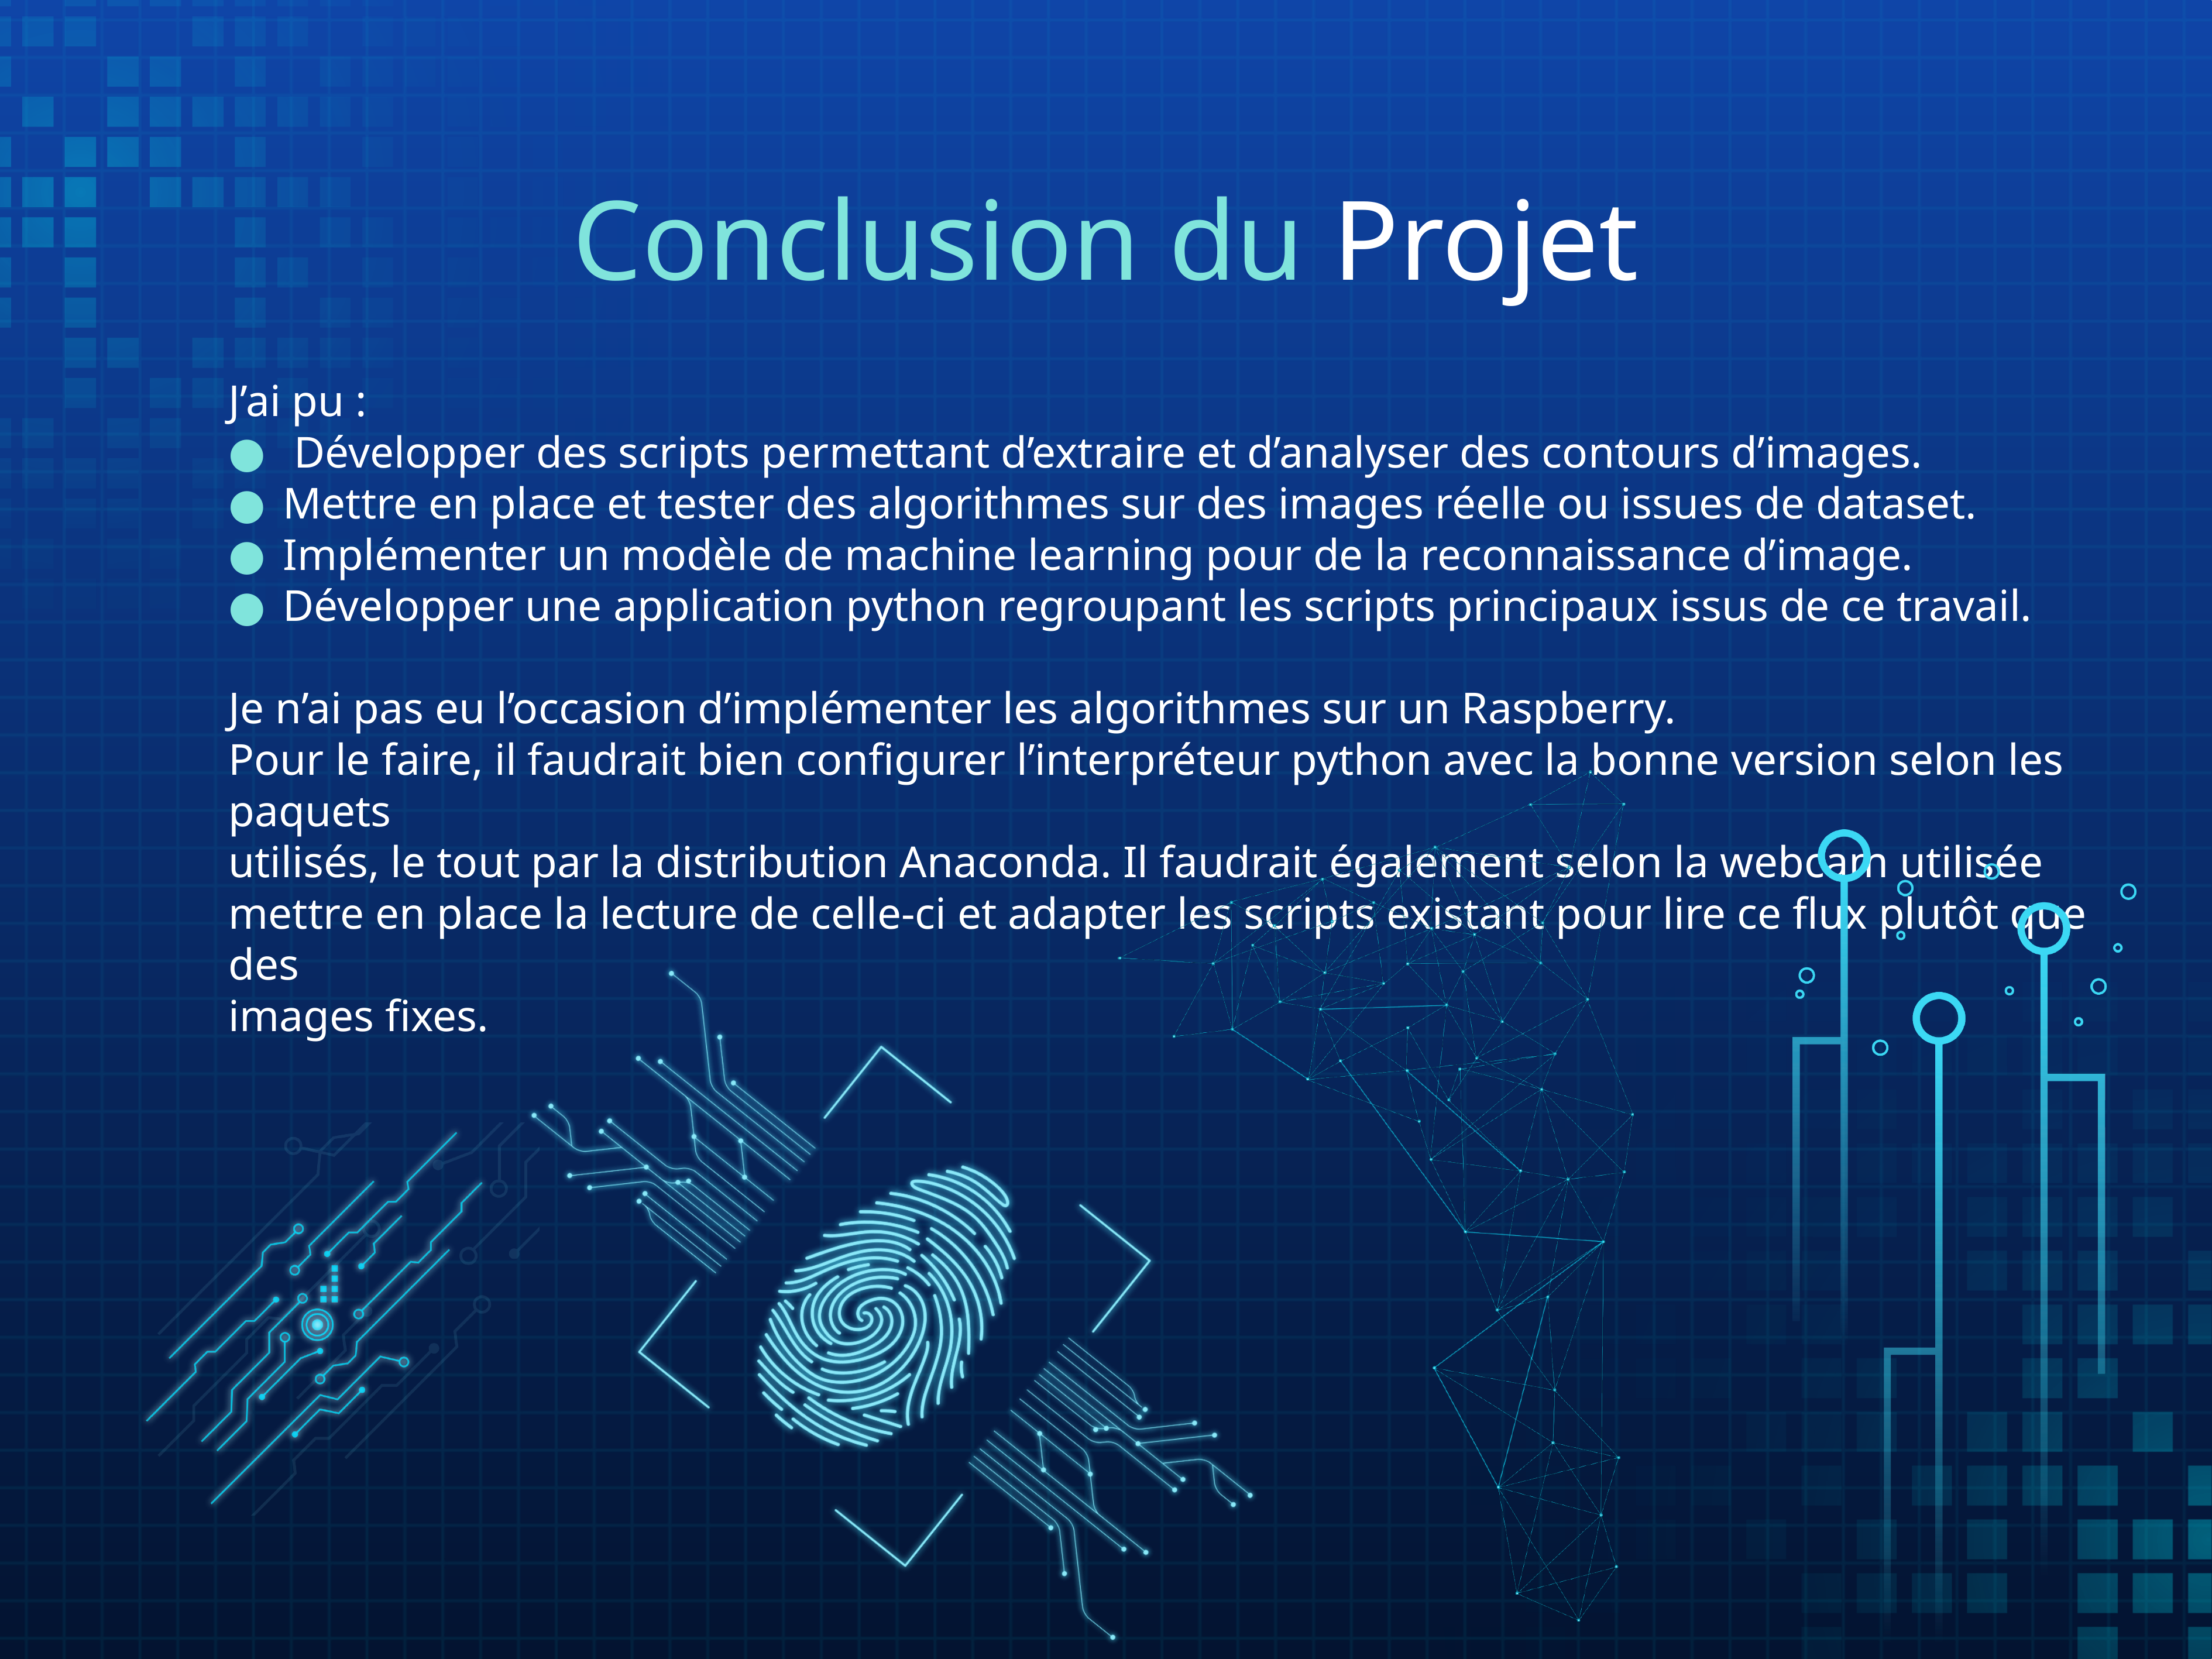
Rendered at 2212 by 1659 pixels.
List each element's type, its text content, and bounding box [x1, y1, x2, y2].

list J’ai pu : Développer des scripts permettant d’extraire et d’analyser des contours d’images. Mettre en place et tester des algorithmes sur des images réelle ou issues de dataset. Implémenter un modèle de machine learning pour de la reconnaissance d’image. Développer une application python regroupant les scripts principaux issus de ce travail. Je n’ai pas eu l’occasion d’implémenter les algorithmes sur un Raspberry. Pour le faire, il faudrait bien configurer l’interpréteur python avec la bonne version selon les paquets utilisés, le tout par la distribution Anaconda. Il faudrait également selon la webcam utilisée mettre en place la lecture de celle-ci et adapter les scripts existant pour lire ce flux plutôt que des images fixes. [203, 465, 2114, 1000]
picture [0, 0, 2212, 1659]
title Conclusion du Projet [75, 143, 2137, 328]
